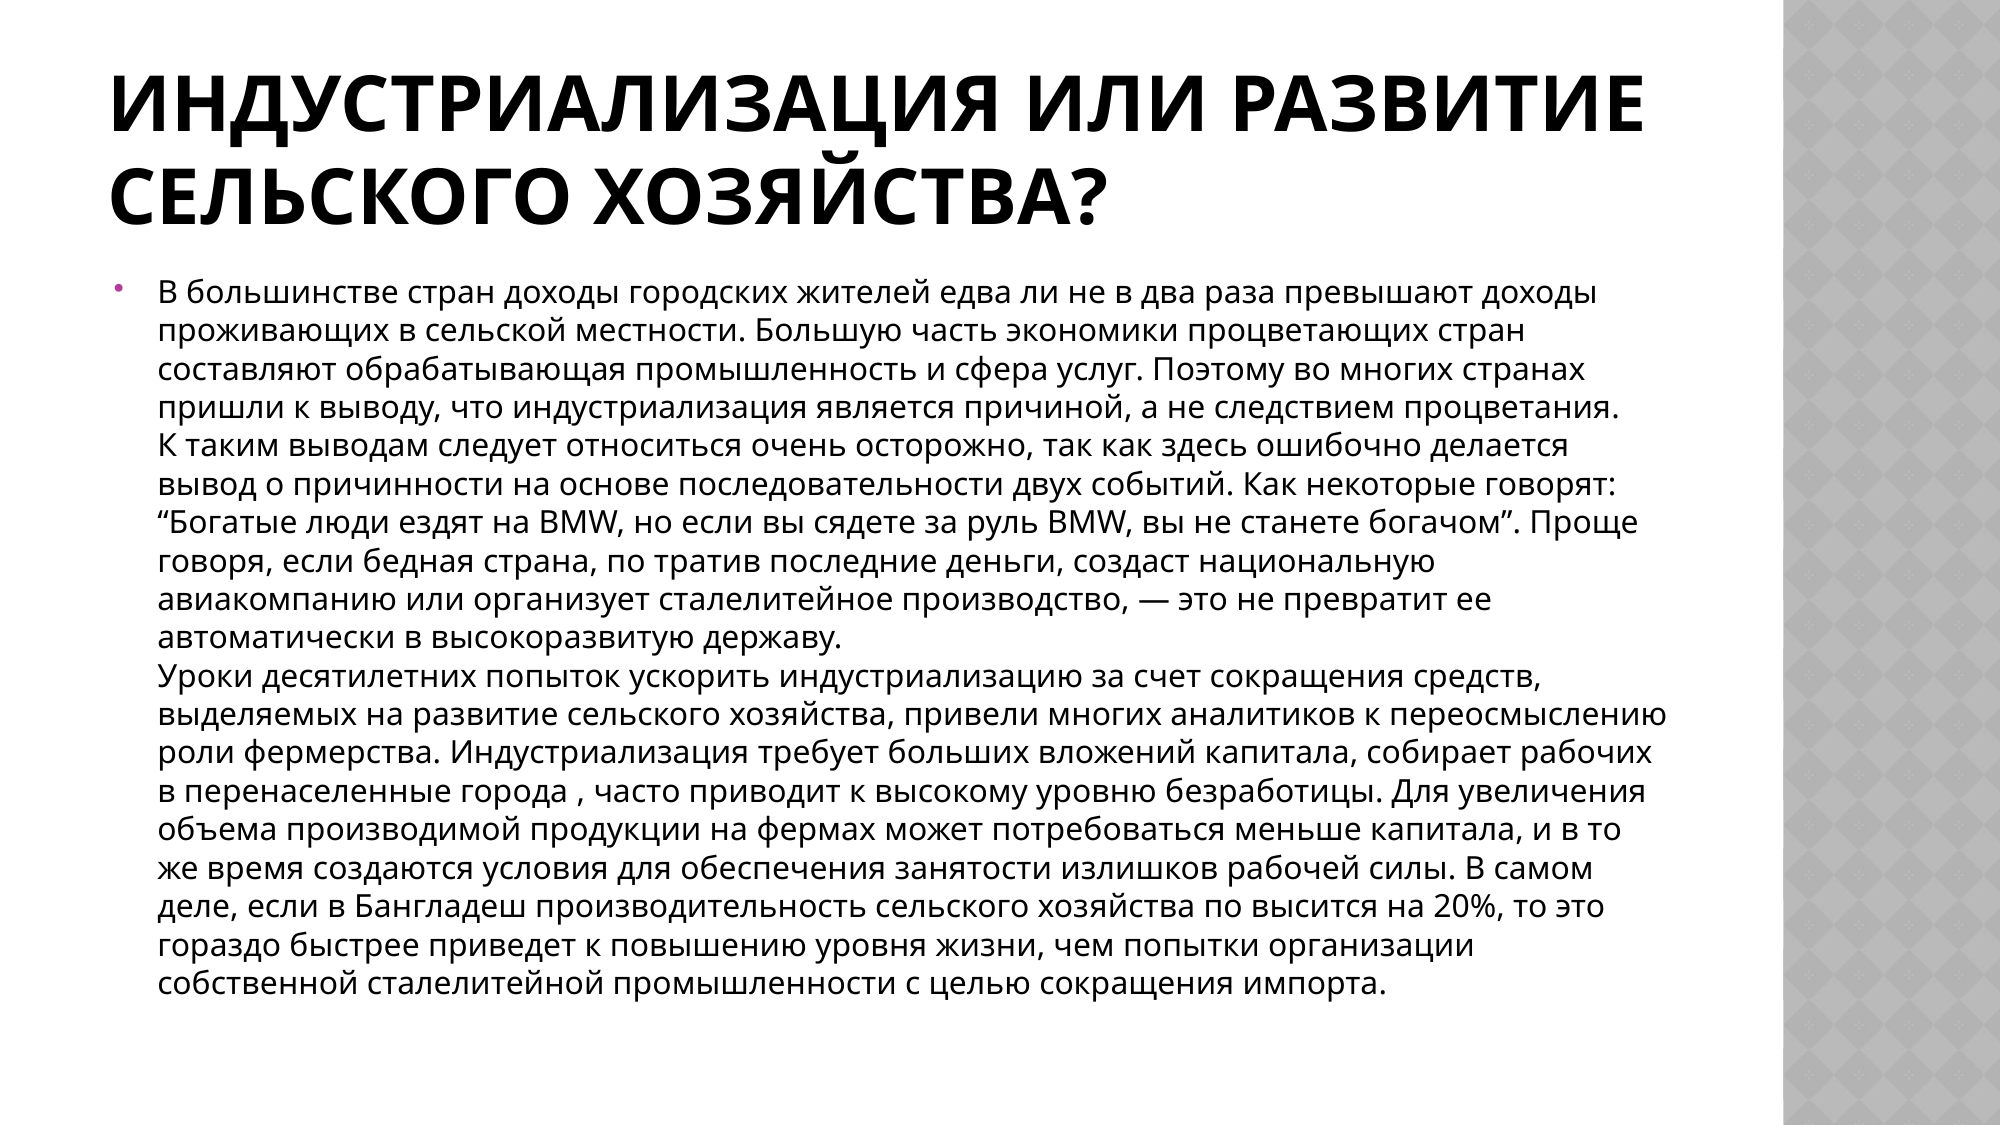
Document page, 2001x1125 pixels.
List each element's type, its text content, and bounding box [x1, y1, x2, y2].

title Индустриализация или развитие сельского хозяйства? [99, 52, 1684, 240]
list В большинстве стран доходы городских жителей едва ли не в два раза превышают доходы проживающих в сельской местности. Большую часть экономики процветающих стран составляют обрабатывающая промышленность и сфера услуг. Поэтому во многих странах пришли к выводу, что индустриализация является причиной, а не следствием процветания. К таким выводам следует относиться очень осторожно, так как здесь ошибочно делается вывод о причинности на основе последовательности двух событий. Как некоторые говорят: “Богатые люди ездят на BMW, но если вы сядете за руль BMW, вы не станете богачом”. Проще говоря, если бедная страна, по тратив последние деньги, создаст национальную авиакомпанию или организует сталелитейное производство, — это не превратит ее автоматически в высокоразвитую державу. Уроки десятилетних попыток ускорить индустриализацию за счет сокращения средств, выделяемых на развитие сельского хозяйства, привели многих аналитиков к переосмыслению роли фермерства. Индустриализация требует больших вложений капитала, собирает рабочих в перенаселенные города , часто приводит к высокому уровню безработицы. Для увеличения объема производимой продукции на фермах может потребоваться меньше капитала, и в то же время создаются условия для обеспечения занятости излишков рабочей силы. В самом деле, если в Бангладеш производительность сельского хозяйства по высится на 20%, то это гораздо быстрее приведет к повышению уровня жизни, чем попытки организации собственной сталелитейной промышленности с целью сокращения импорта. [99, 264, 1684, 1059]
